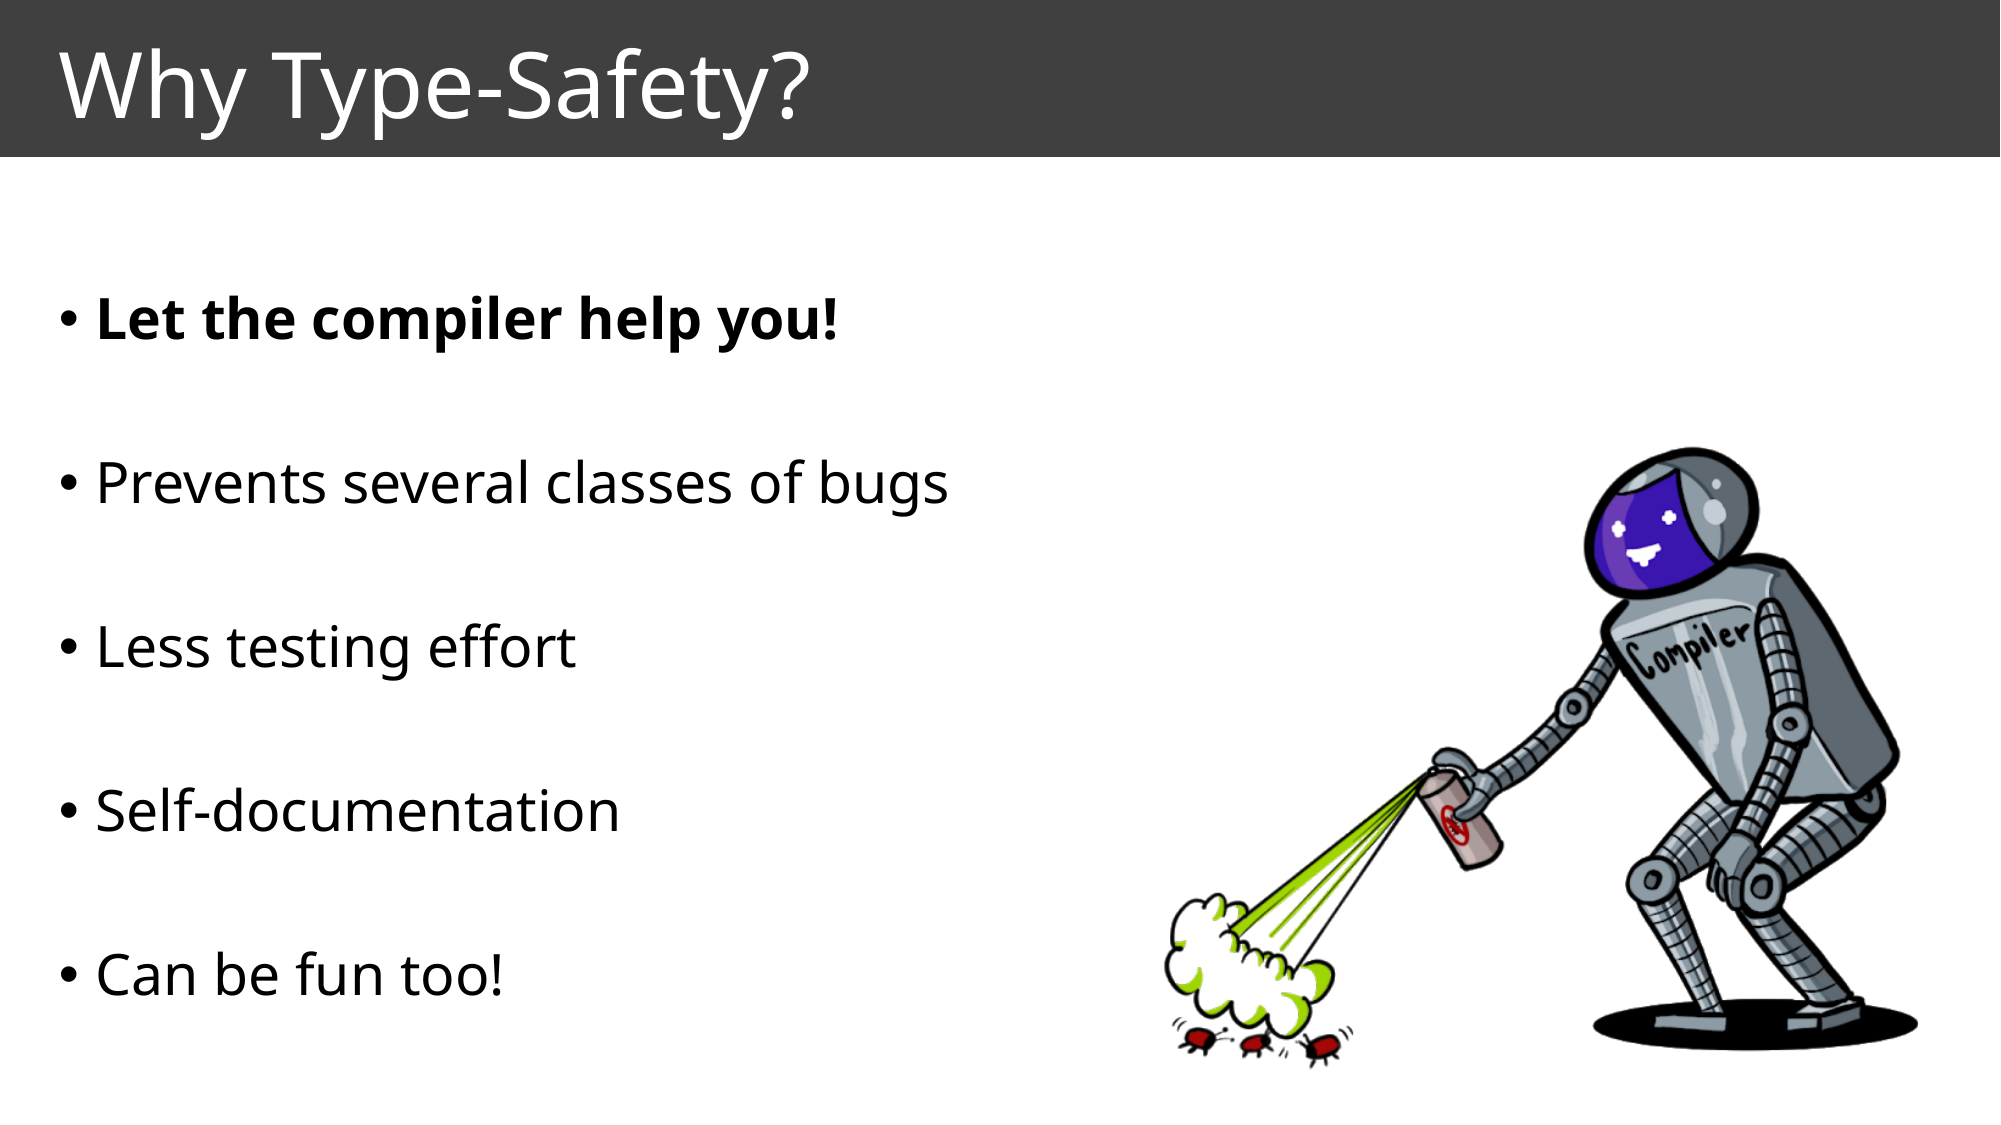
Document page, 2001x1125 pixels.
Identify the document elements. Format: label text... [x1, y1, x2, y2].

picture [1100, 385, 1964, 1100]
list Let the compiler help you! Prevents several classes of bugs Less testing effort Self-documentation Can be fun too! [43, 194, 1956, 1017]
title Why Type-Safety? [43, 0, 1956, 178]
